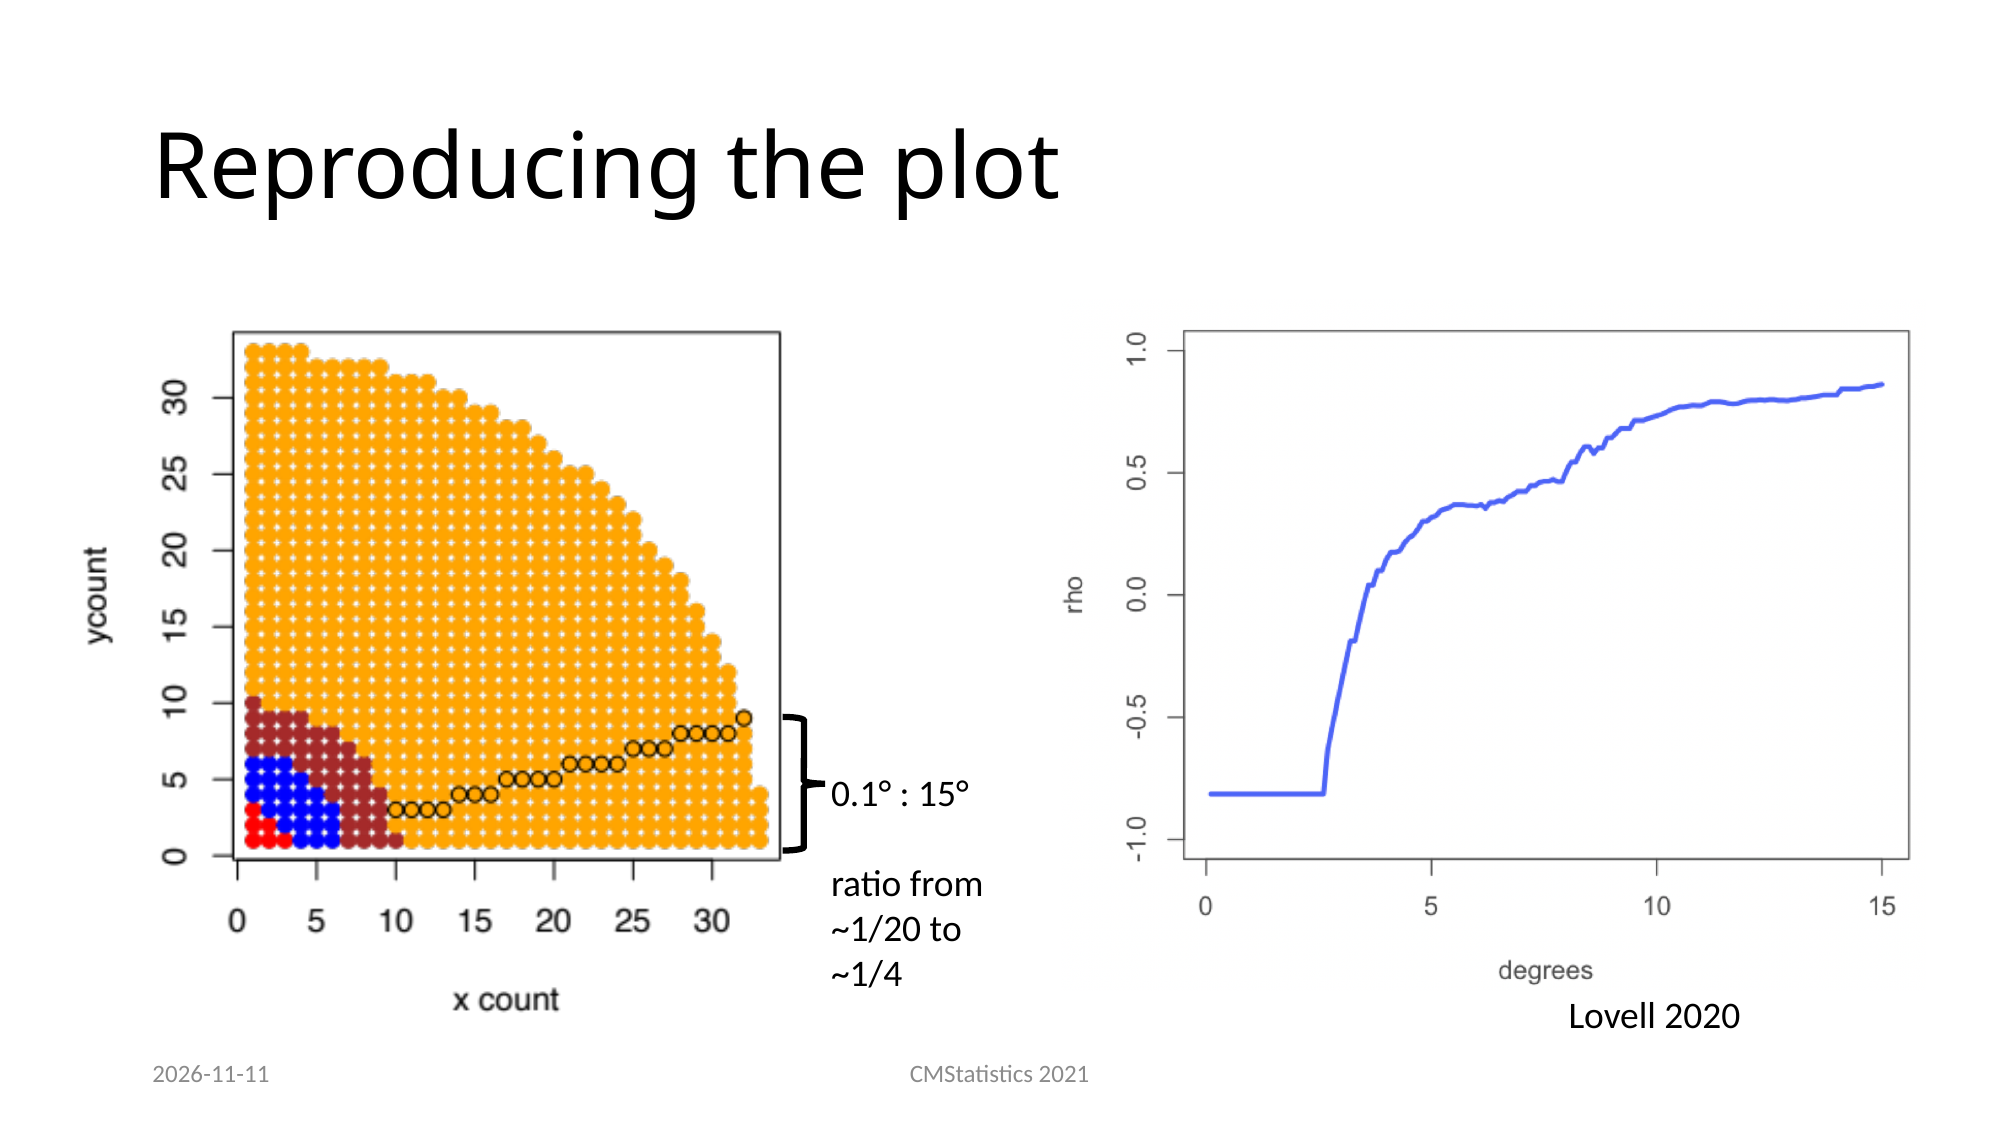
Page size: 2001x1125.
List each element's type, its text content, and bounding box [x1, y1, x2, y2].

text_box Lovell 2020 [1553, 991, 1756, 1043]
picture [1061, 299, 1926, 991]
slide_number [137, 1042, 588, 1103]
text_box 0.1° : 15° ratio from ~1/20 to ~1/4 [816, 761, 999, 1002]
footer CMStatistics 2021 [662, 1042, 1338, 1103]
picture [74, 319, 792, 1015]
title Reproducing the plot [137, 59, 1863, 278]
text_box [792, 716, 816, 851]
